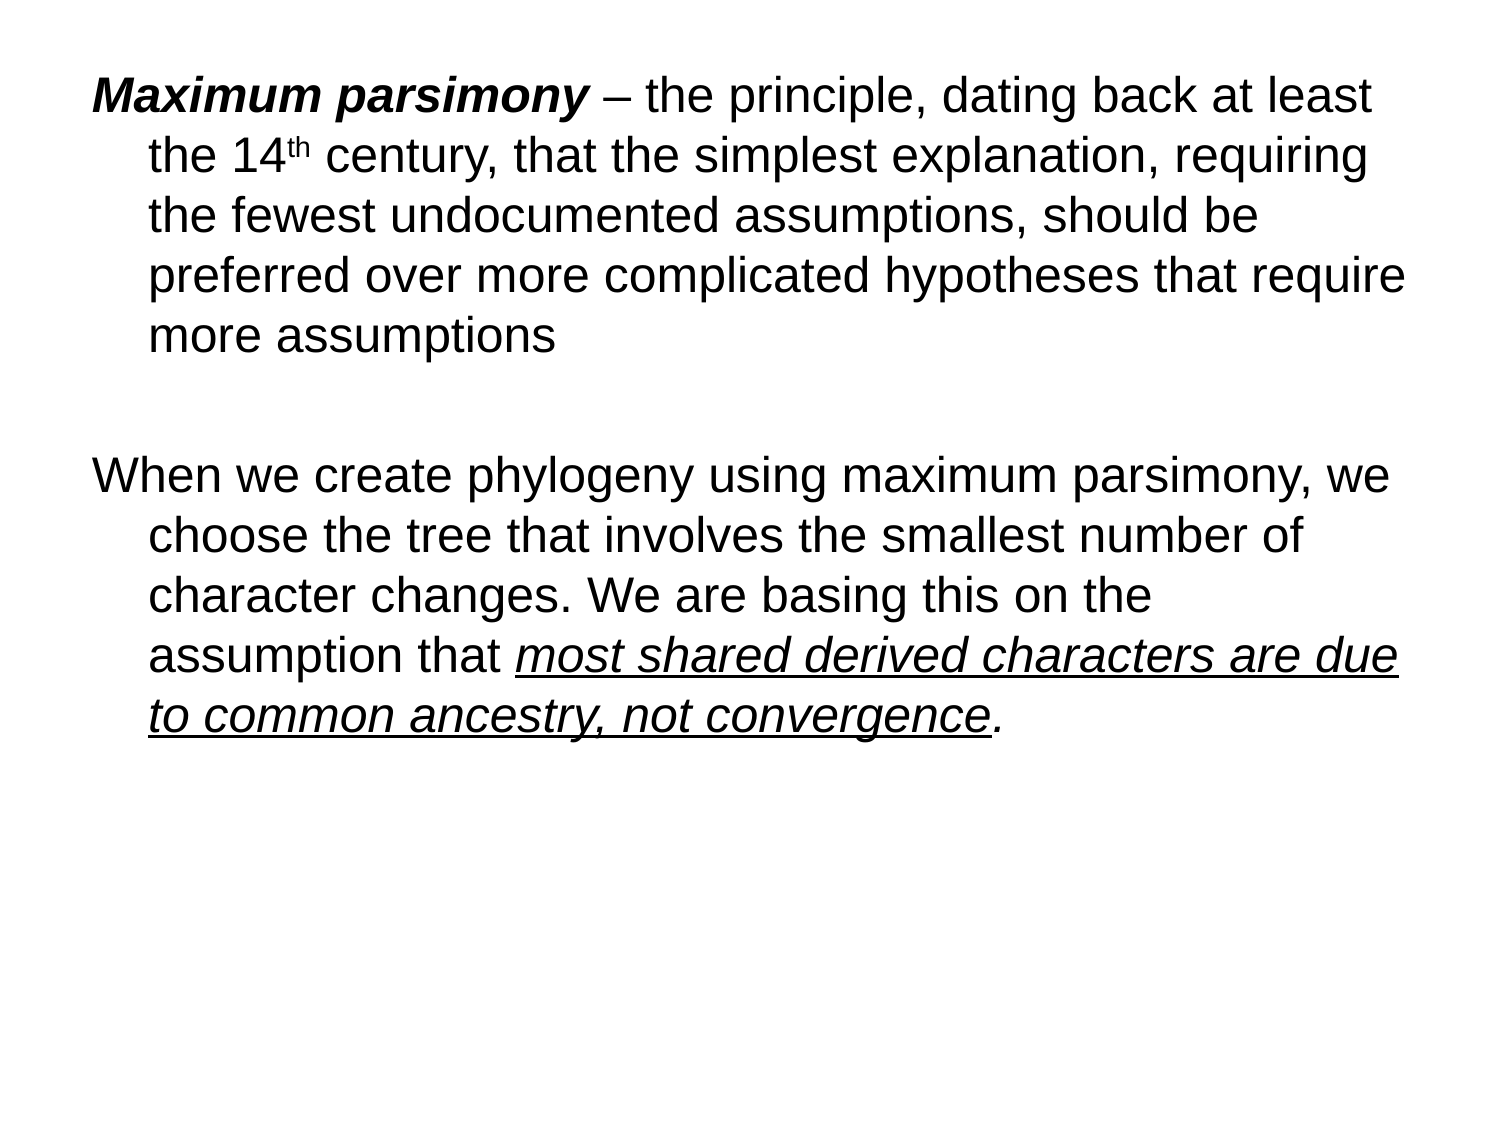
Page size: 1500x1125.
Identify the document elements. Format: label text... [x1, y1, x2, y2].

list Maximum parsimony – the principle, dating back at least the 14th century, that the simplest explanation, requiring the fewest undocumented assumptions, should be preferred over more complicated hypotheses that require more assumptions When we create phylogeny using maximum parsimony, we choose the tree that involves the smallest number of character changes. We are basing this on the assumption that most shared derived characters are due to common ancestry, not convergence. [76, 54, 1428, 798]
